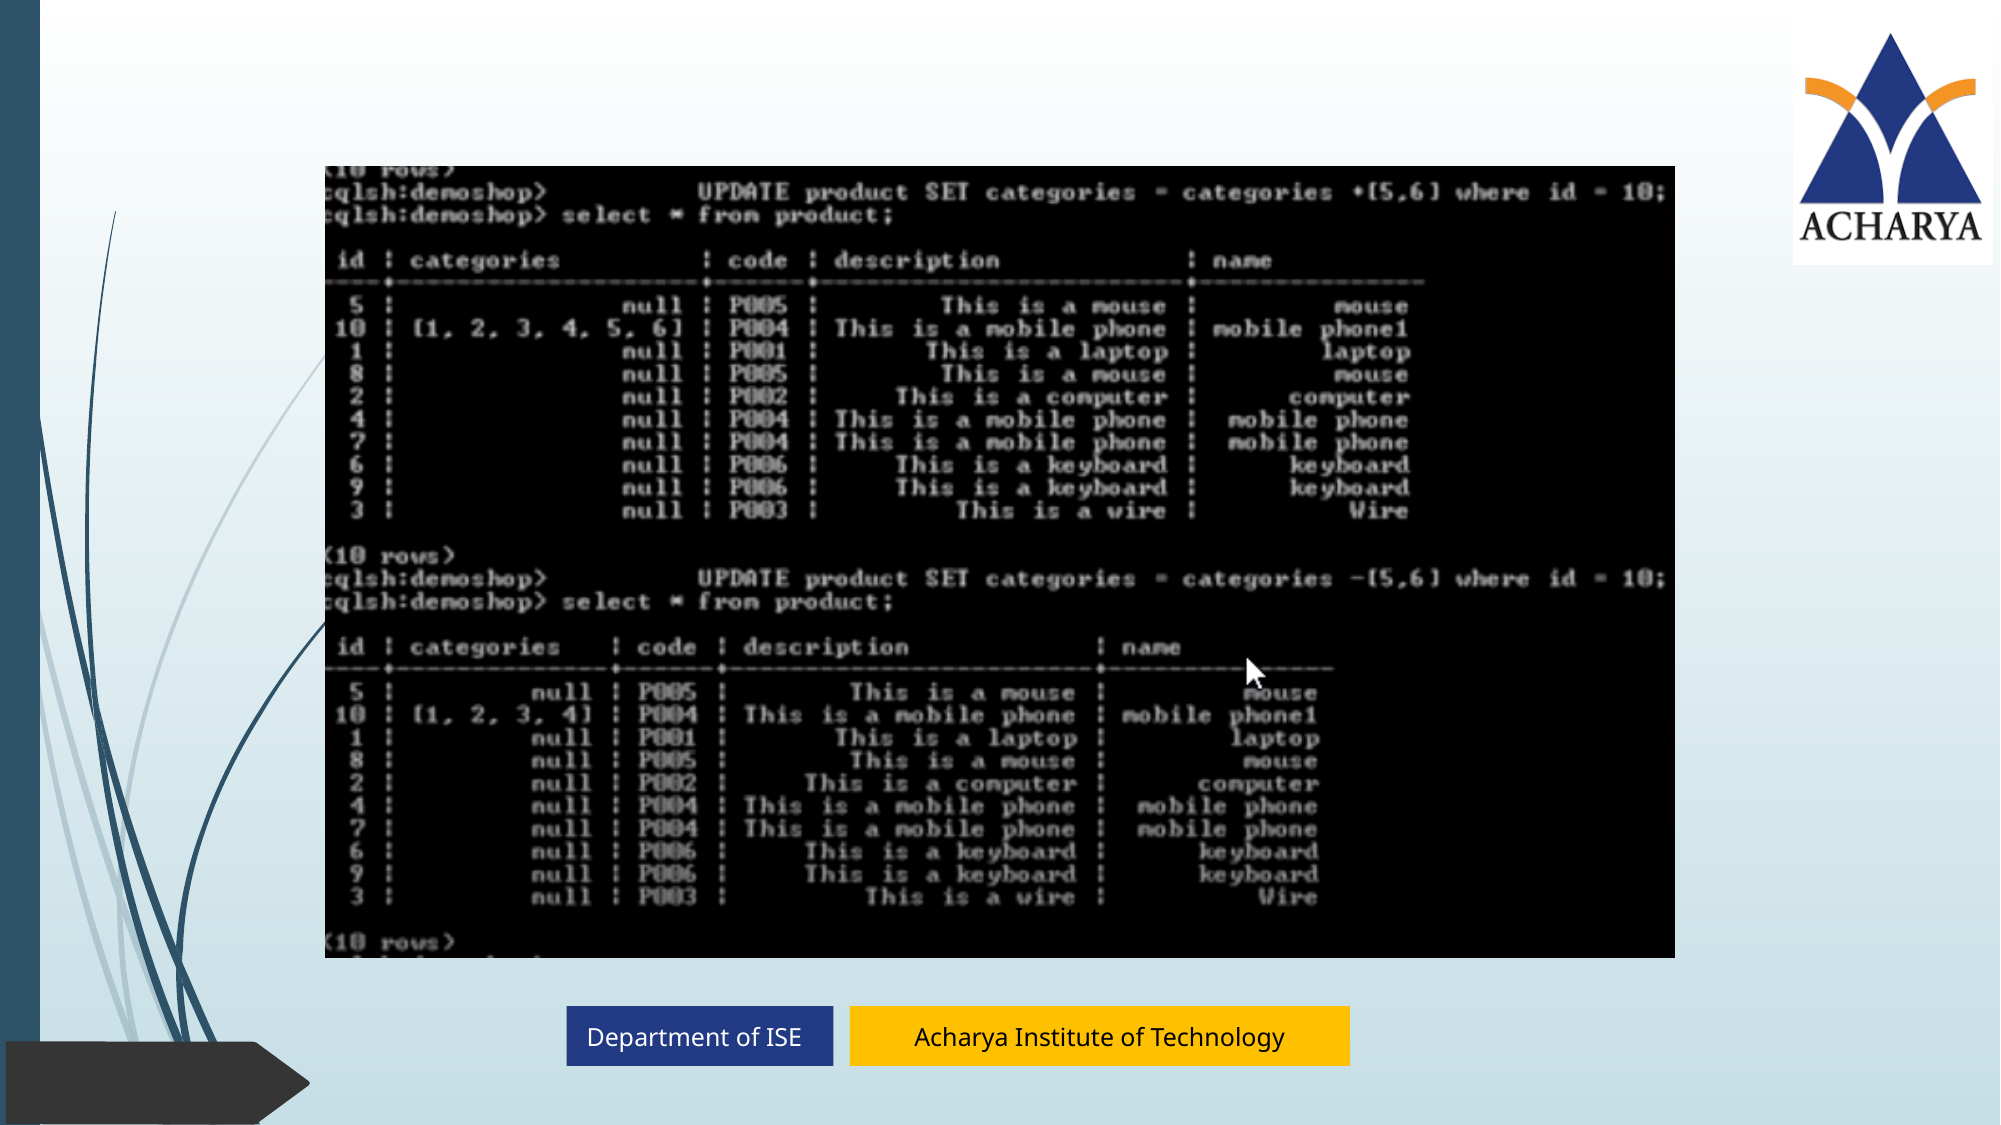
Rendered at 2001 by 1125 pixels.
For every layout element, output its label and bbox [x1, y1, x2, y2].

picture [324, 166, 1675, 959]
